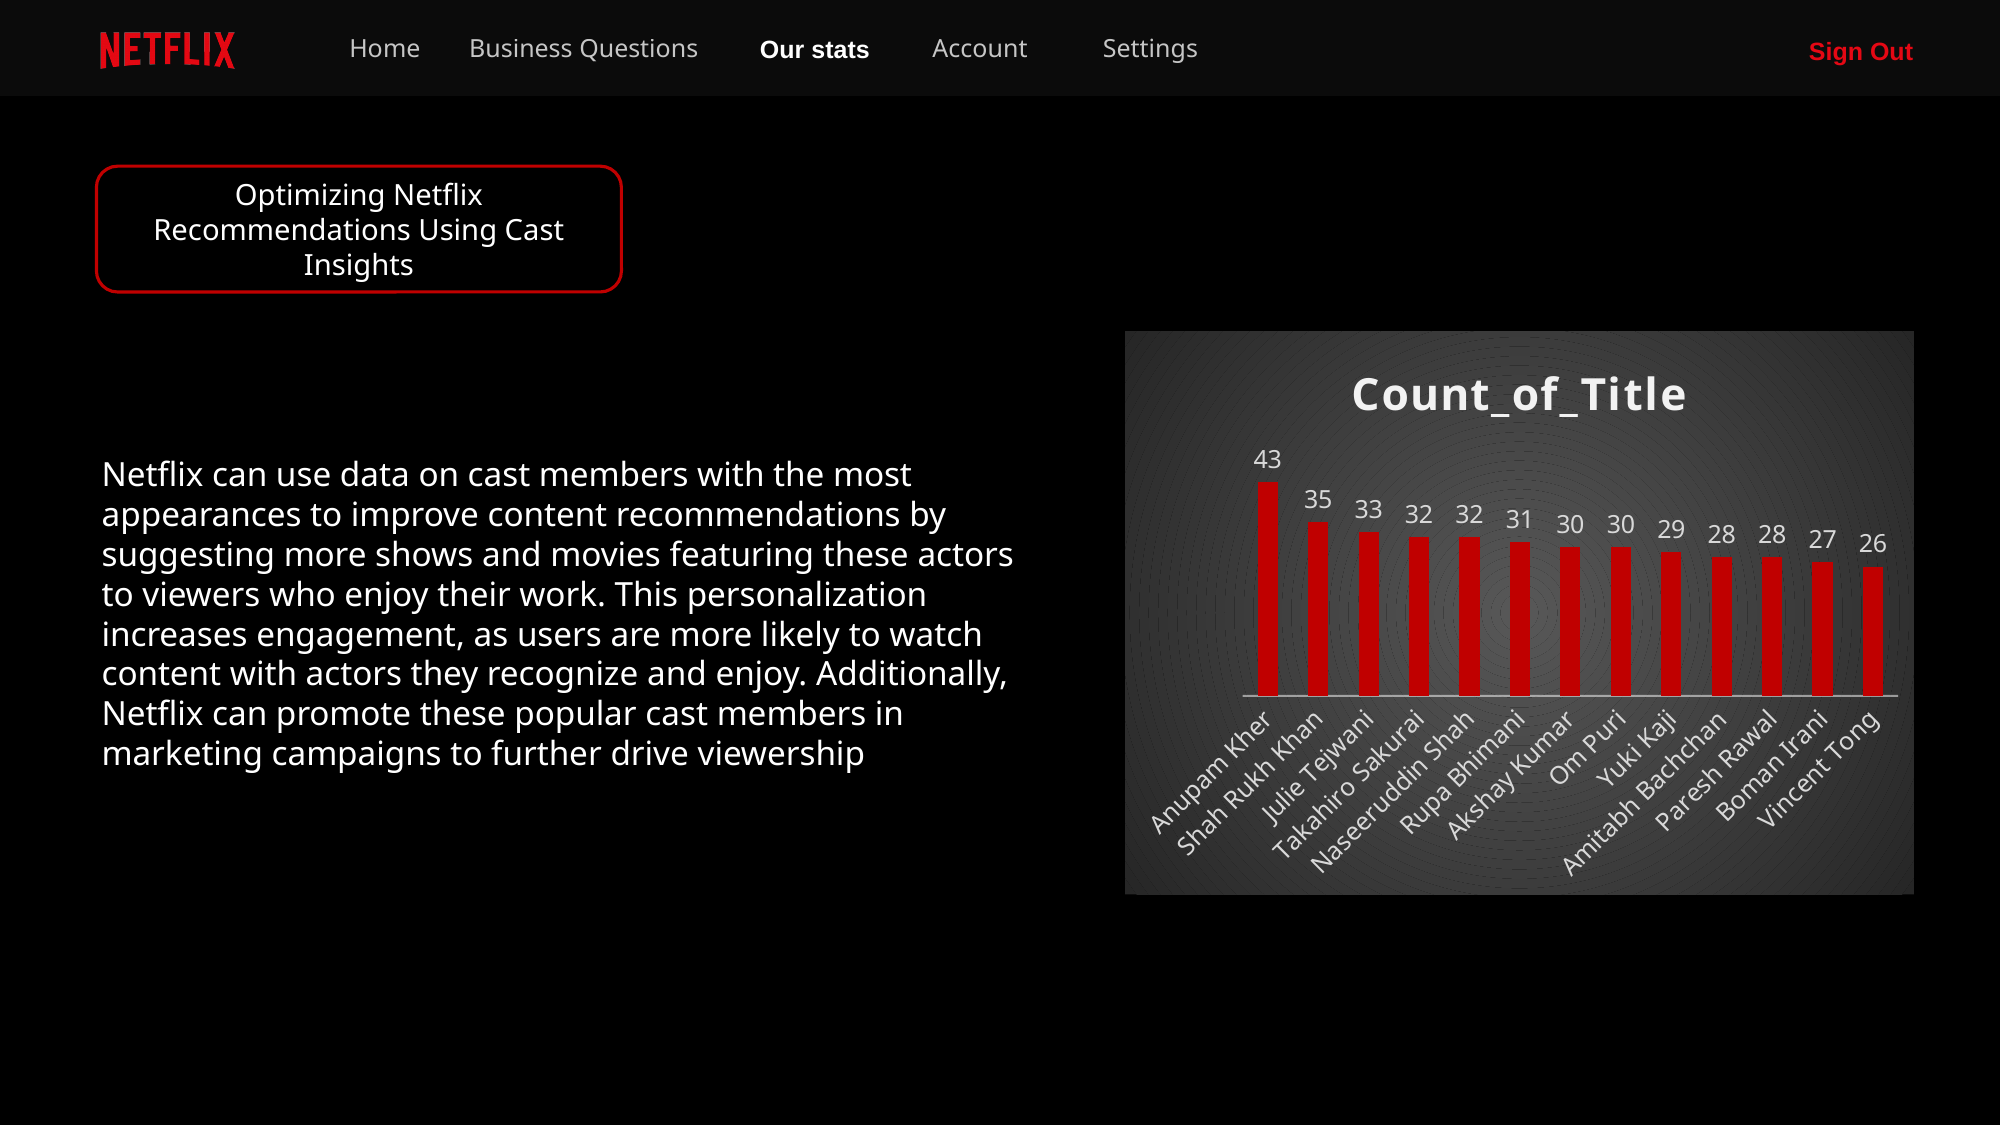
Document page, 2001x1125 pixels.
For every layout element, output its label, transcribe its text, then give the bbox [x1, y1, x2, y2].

text_box [0, 0, 2000, 97]
text_box Settings [1088, 24, 1215, 70]
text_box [334, 24, 751, 72]
text_box Sign Out [1794, 27, 1936, 73]
text_box Netflix can use data on cast members with the most appearances to improve content recommendations by suggesting more shows and movies featuring these actors to viewers who enjoy their work. This personalization increases engagement, as users are more likely to watch content with actors they recognize and enjoy. Additionally, Netflix can promote these popular cast members in marketing campaigns to further drive viewership [62, 375, 1062, 850]
chart [1124, 330, 1915, 895]
text_box Optimizing Netflix Recommendations Using Cast Insights [94, 164, 624, 294]
picture [95, 28, 239, 73]
text_box Our stats [751, 26, 924, 72]
text_box Account [917, 25, 1044, 70]
